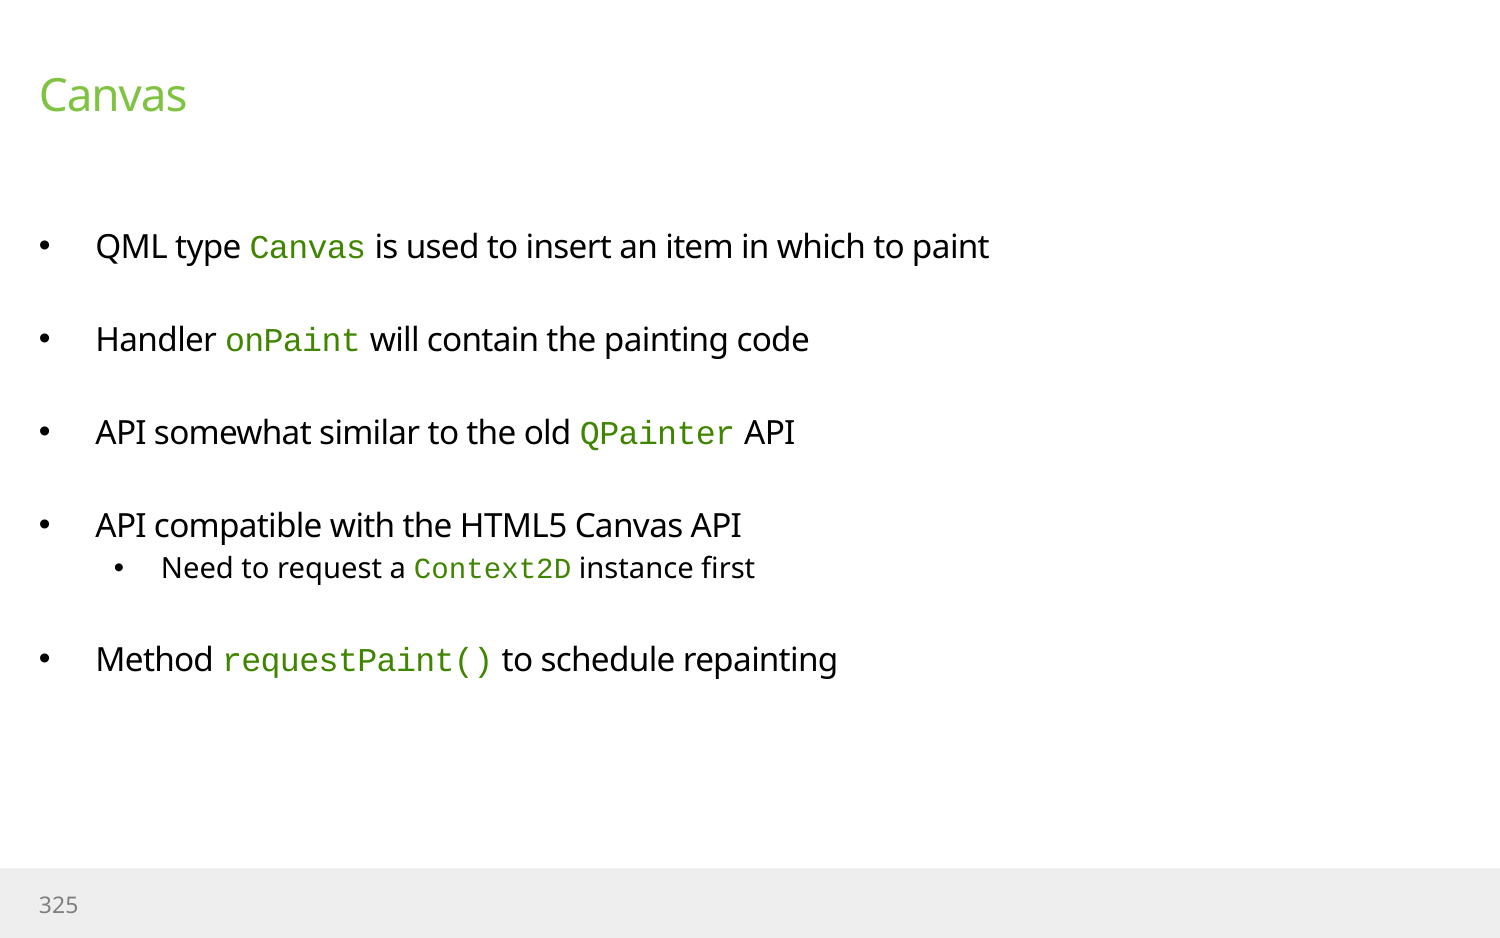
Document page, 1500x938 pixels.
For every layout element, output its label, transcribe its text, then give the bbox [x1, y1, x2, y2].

slide_number 325 [39, 892, 410, 921]
title Canvas [39, 66, 1052, 196]
list QML type Canvas is used to insert an item in which to paint Handler onPaint will contain the painting code API somewhat similar to the old QPainter API API compatible with the HTML5 Canvas API Need to request a Context2D instance first Method requestPaint() to schedule repainting [39, 224, 1272, 846]
